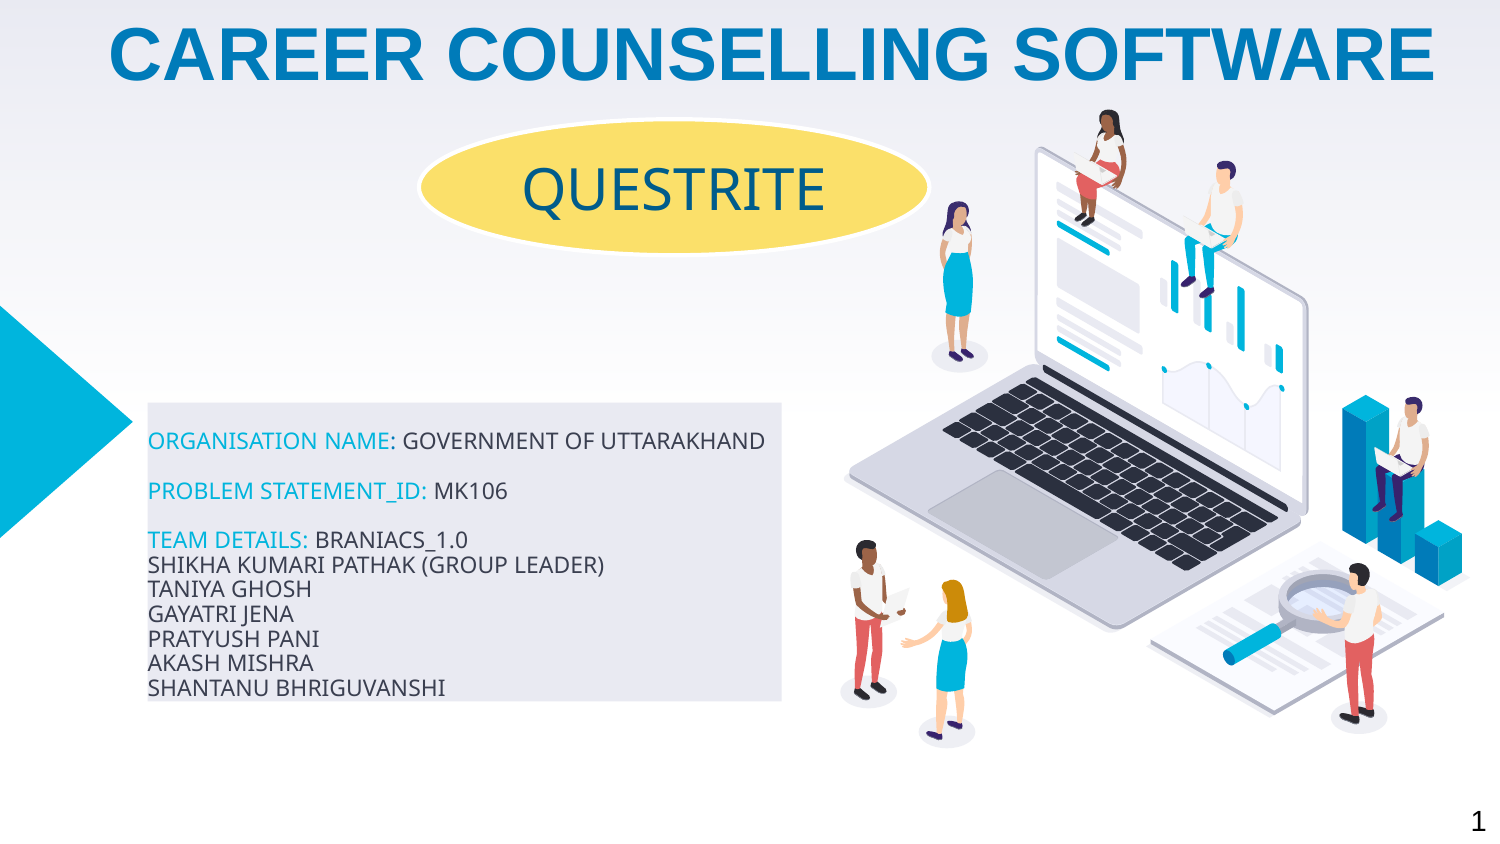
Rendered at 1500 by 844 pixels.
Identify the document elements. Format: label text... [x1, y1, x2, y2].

text_box 1 [1412, 760, 1487, 838]
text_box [839, 109, 1471, 749]
text_box ORGANISATION NAME: GOVERNMENT OF UTTARAKHAND PROBLEM STATEMENT_ID: MK106 TEAM DETAILS: BRANIACS_1.0 SHIKHA KUMARI PATHAK (GROUP LEADER) TANIYA GHOSH GAYATRI JENA PRATYUSH PANI AKASH MISHRA SHANTANU BHRIGUVANSHI [147, 402, 782, 702]
text_box CAREER COUNSELLING SOFTWARE [94, 0, 1454, 103]
text_box QUESTRITE [416, 117, 834, 258]
